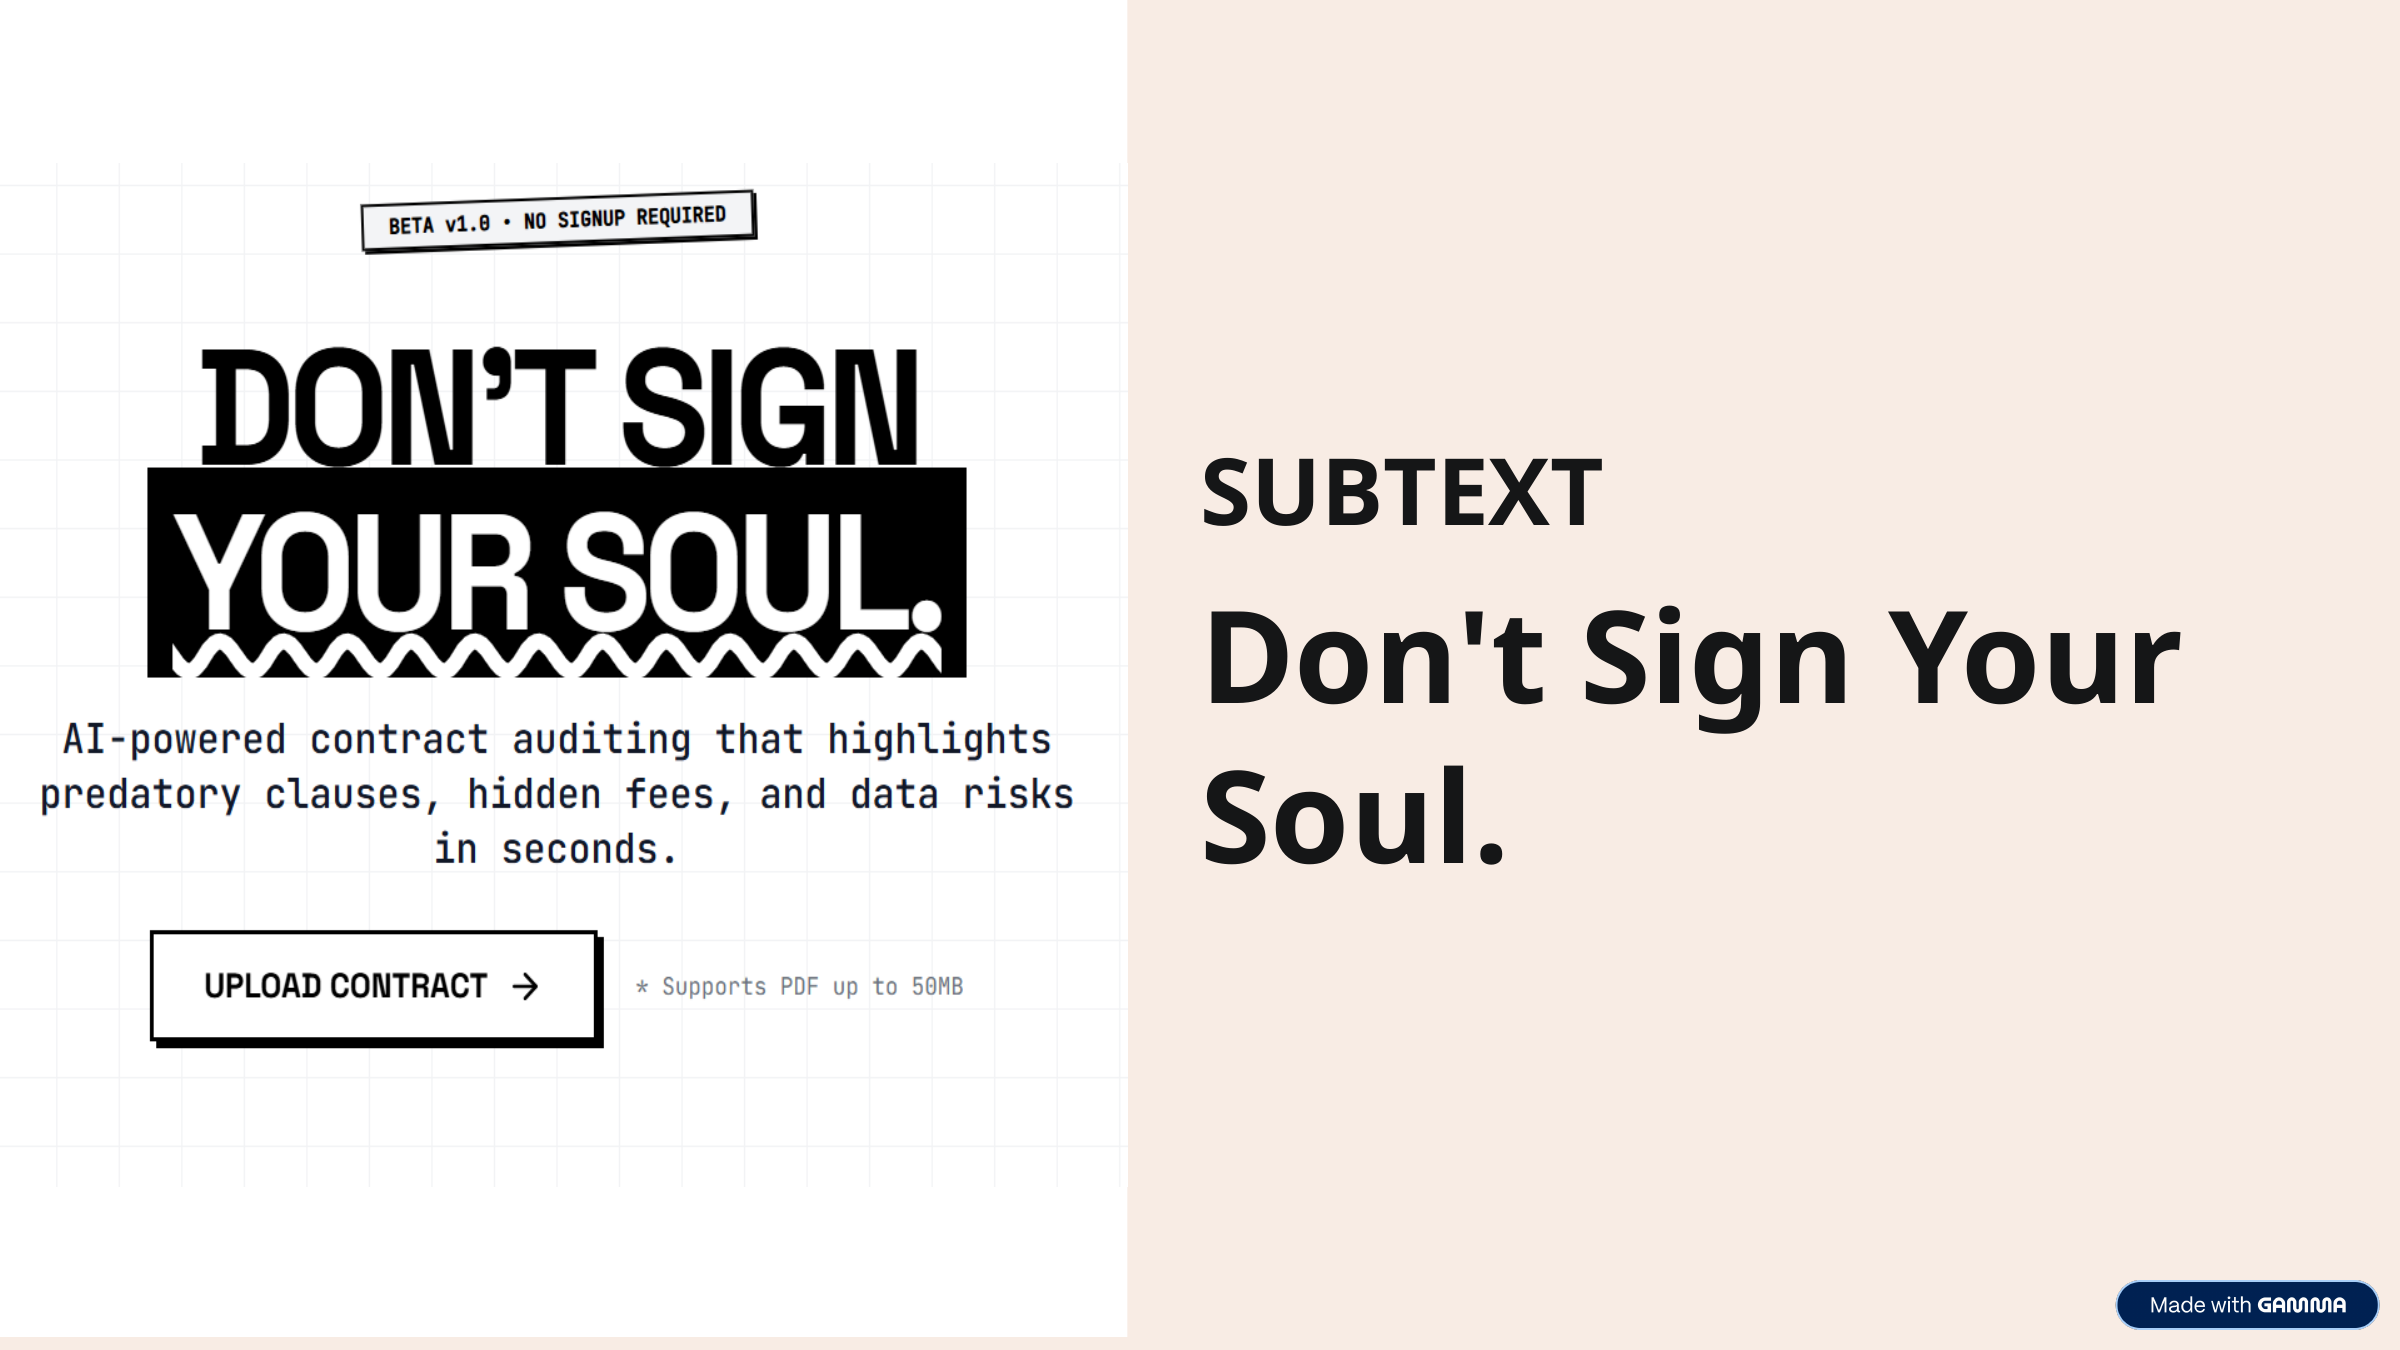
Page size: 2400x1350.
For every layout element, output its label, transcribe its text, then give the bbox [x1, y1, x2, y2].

picture [2106, 1271, 2389, 1339]
text_box Don't Sign Your Soul. [1199, 568, 2400, 890]
text_box SUBTEXT [1199, 428, 2131, 545]
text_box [0, 0, 1128, 1337]
